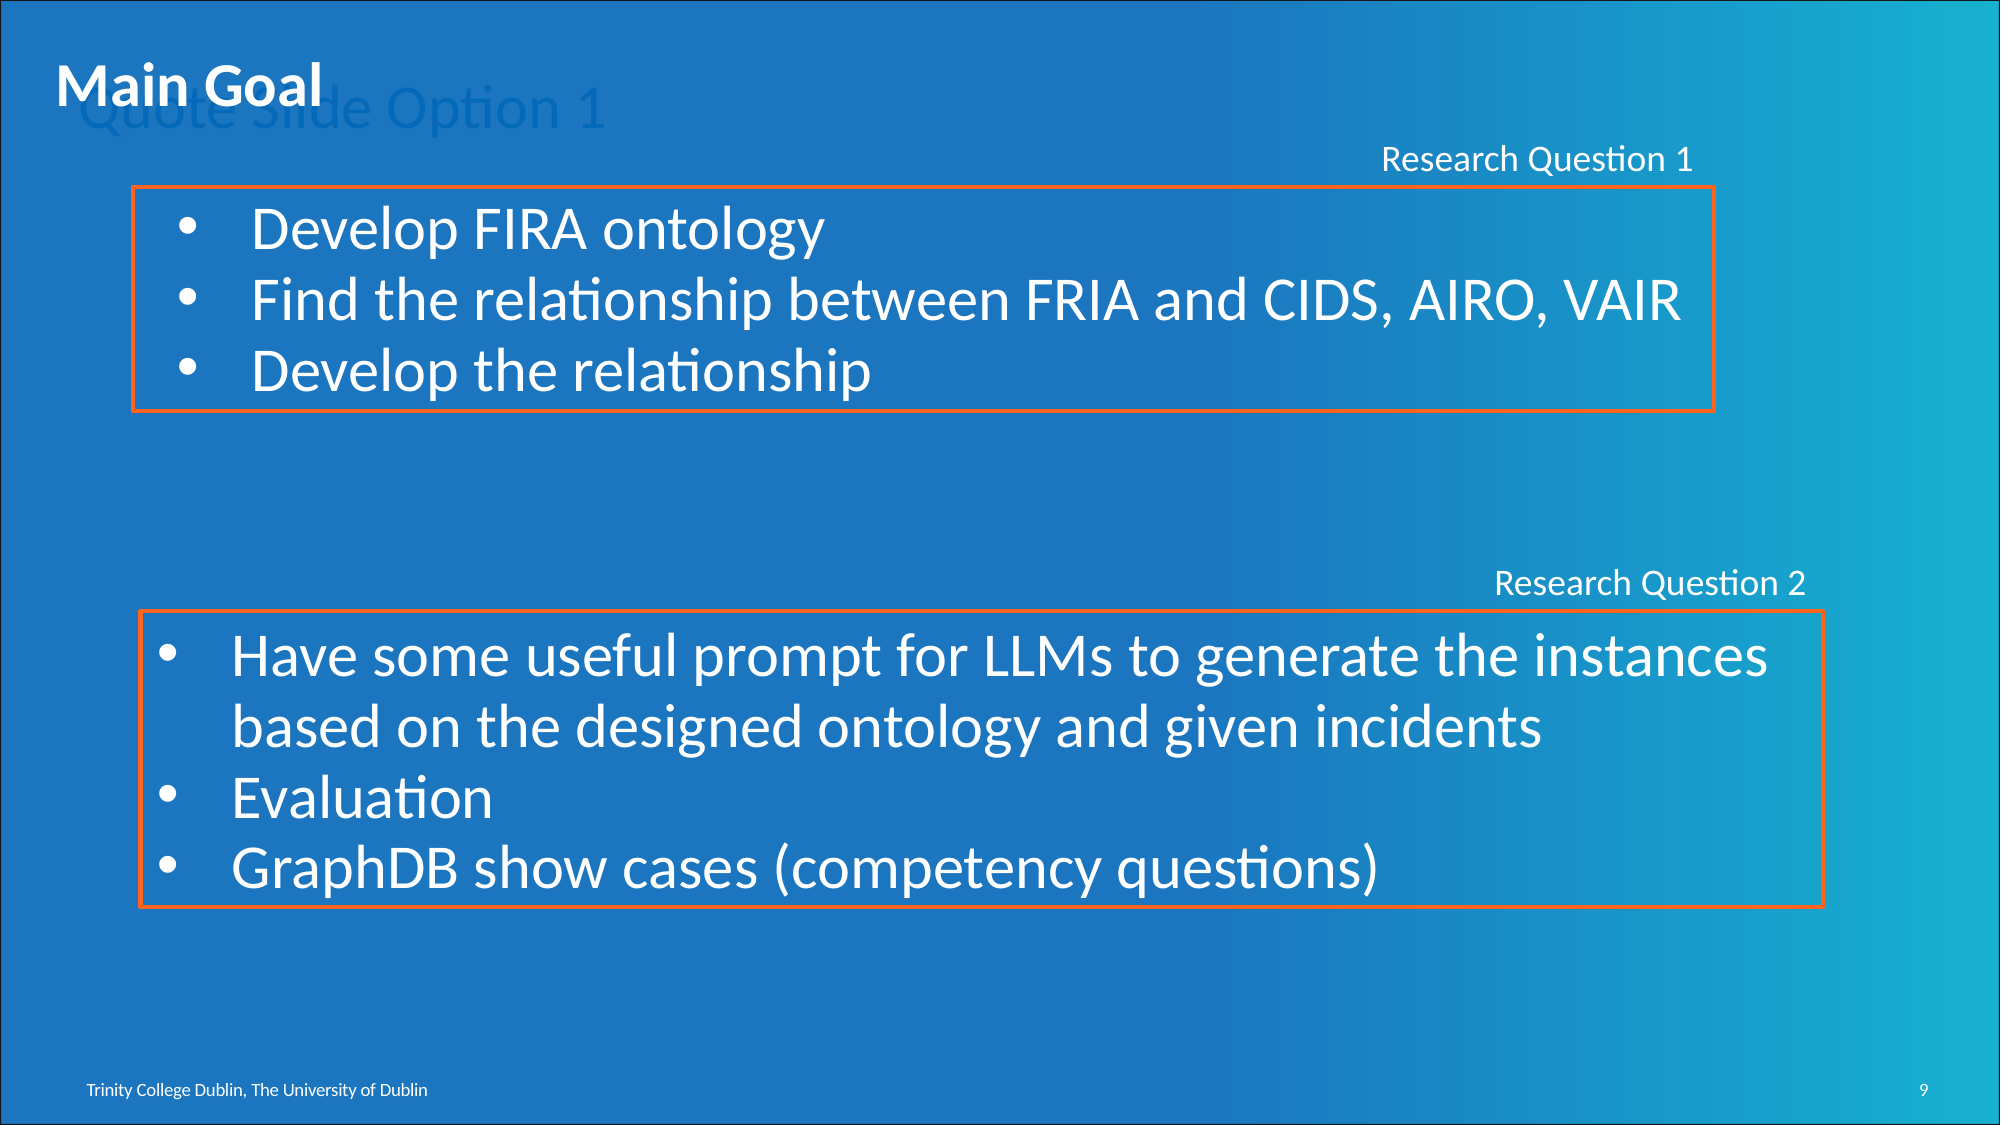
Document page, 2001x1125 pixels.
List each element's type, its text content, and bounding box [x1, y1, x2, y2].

text_box [138, 609, 1825, 909]
slide_number 9 [1881, 1068, 1929, 1100]
text_box Research Question 1 [1366, 126, 1714, 186]
text_box Main Goal [55, 48, 1220, 395]
text_box [131, 185, 1716, 413]
text_box Have some useful prompt for LLMs to generate the instances based on the designed ontology and given incidents Evaluation GraphDB show cases (competency questions) [156, 618, 1824, 914]
text_box Research Question 2 [1479, 550, 1860, 611]
